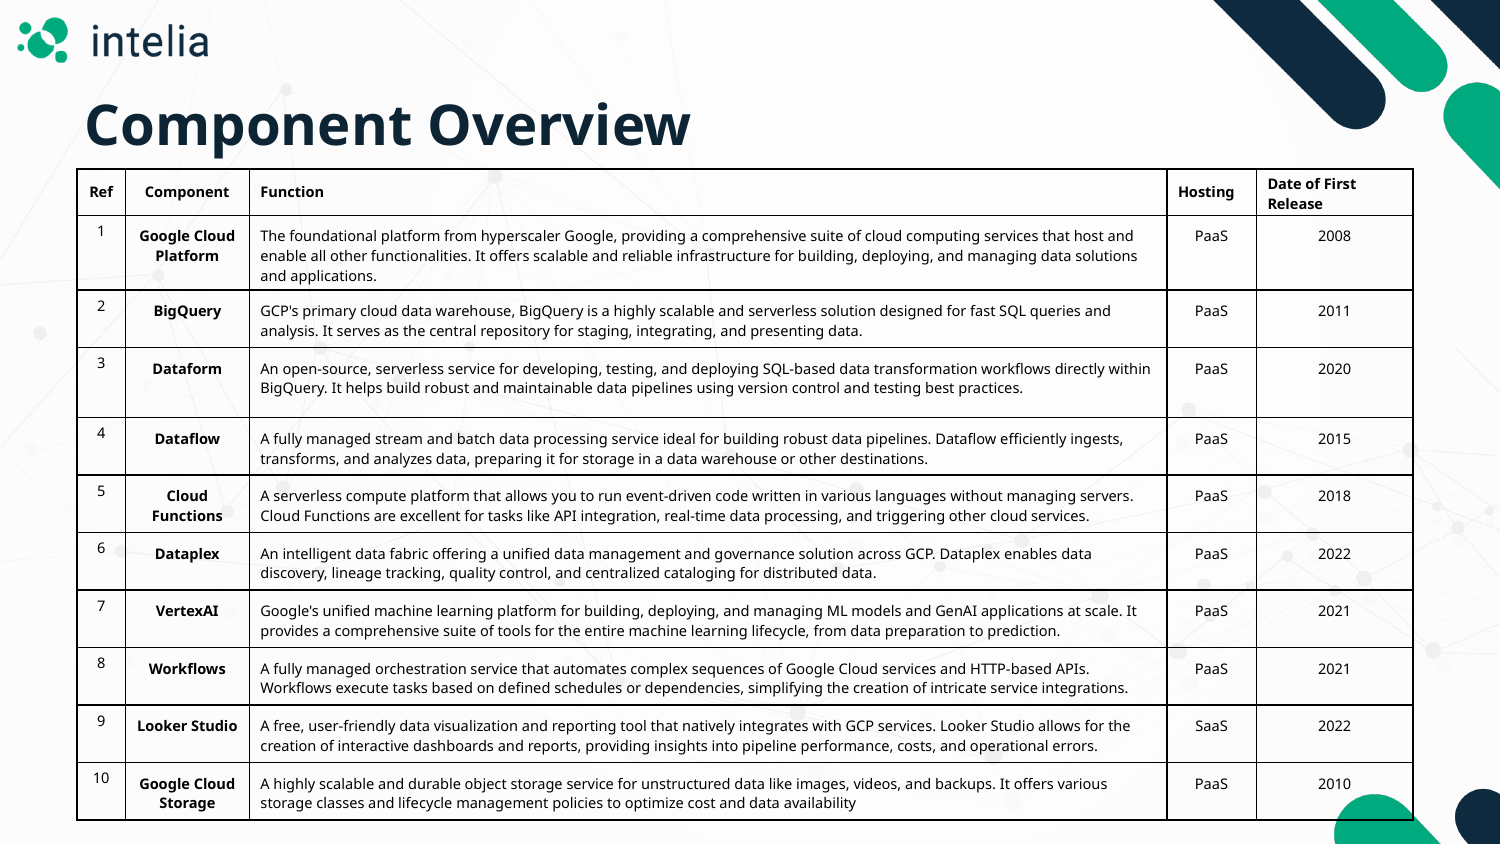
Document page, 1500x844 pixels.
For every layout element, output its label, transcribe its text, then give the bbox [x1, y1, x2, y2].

picture [17, 17, 208, 63]
table_cell PaaS [1168, 648, 1256, 704]
table_header Component [126, 170, 249, 215]
table_cell 1 [78, 216, 125, 289]
table_header Hosting [1168, 170, 1256, 215]
table_cell 5 [78, 476, 125, 532]
table_cell PaaS [1168, 763, 1256, 819]
table_cell SaaS [1168, 706, 1256, 762]
table_cell Google's unified machine learning platform for building, deploying, and managing ML models and GenAI applications at scale. It provides a comprehensive suite of tools for the entire machine learning lifecycle, from data preparation to prediction. [250, 591, 1166, 647]
table_cell Dataform [126, 348, 249, 417]
table_cell 2011 [1257, 291, 1412, 347]
table_cell 2022 [1257, 533, 1412, 589]
table_cell Workflows [126, 648, 249, 704]
table_cell Google Cloud Platform [126, 216, 249, 289]
table_cell 2021 [1257, 648, 1412, 704]
table_cell An open-source, serverless service for developing, testing, and deploying SQL-based data transformation workflows directly within BigQuery. It helps build robust and maintainable data pipelines using version control and testing best practices. [250, 348, 1166, 417]
table_cell Cloud Functions [126, 476, 249, 532]
table_header Function [250, 170, 1166, 215]
table_cell 2018 [1257, 476, 1412, 532]
table_cell A serverless compute platform that allows you to run event-driven code written in various languages without managing servers. Cloud Functions are excellent for tasks like API integration, real-time data processing, and triggering other cloud services. [250, 476, 1166, 532]
text_box Component Overview [76, 85, 1042, 161]
table_cell 2020 [1257, 348, 1412, 417]
table_cell 4 [78, 418, 125, 474]
table_cell Dataflow [126, 418, 249, 474]
table_cell 7 [78, 591, 125, 647]
table_cell PaaS [1168, 591, 1256, 647]
table_cell VertexAI [126, 591, 249, 647]
picture [1324, 782, 1500, 844]
table_cell 2010 [1257, 763, 1412, 819]
table_cell 2008 [1257, 216, 1412, 289]
table_cell 2 [78, 291, 125, 347]
table_cell The foundational platform from hyperscaler Google, providing a comprehensive suite of cloud computing services that host and enable all other functionalities. It offers scalable and reliable infrastructure for building, deploying, and managing data solutions and applications. [250, 216, 1166, 289]
table_cell Google Cloud Storage [126, 763, 249, 819]
picture [1196, 0, 1500, 225]
table_cell 2015 [1257, 418, 1412, 474]
table_cell PaaS [1168, 418, 1256, 474]
table_cell 8 [78, 648, 125, 704]
table_cell A free, user-friendly data visualization and reporting tool that natively integrates with GCP services. Looker Studio allows for the creation of interactive dashboards and reports, providing insights into pipeline performance, costs, and operational errors. [250, 706, 1166, 762]
table_cell PaaS [1168, 216, 1256, 289]
table_cell 2022 [1257, 706, 1412, 762]
table_cell 3 [78, 348, 125, 417]
table_header Date of First Release [1257, 170, 1412, 215]
table_cell BigQuery [126, 291, 249, 347]
table_cell A fully managed stream and batch data processing service ideal for building robust data pipelines. Dataflow efficiently ingests, transforms, and analyzes data, preparing it for storage in a data warehouse or other destinations. [250, 418, 1166, 474]
table_cell A highly scalable and durable object storage service for unstructured data like images, videos, and backups. It offers various storage classes and lifecycle management policies to optimize cost and data availability [250, 763, 1166, 819]
table_cell An intelligent data fabric offering a unified data management and governance solution across GCP. Dataplex enables data discovery, lineage tracking, quality control, and centralized cataloging for distributed data. [250, 533, 1166, 589]
table_cell 9 [78, 706, 125, 762]
table_cell GCP's primary cloud data warehouse, BigQuery is a highly scalable and serverless solution designed for fast SQL queries and analysis. It serves as the central repository for staging, integrating, and presenting data. [250, 291, 1166, 347]
table_cell 2021 [1257, 591, 1412, 647]
table_cell 10 [78, 763, 125, 819]
table_cell PaaS [1168, 348, 1256, 417]
table_cell PaaS [1168, 476, 1256, 532]
table_cell A fully managed orchestration service that automates complex sequences of Google Cloud services and HTTP-based APIs. Workflows execute tasks based on defined schedules or dependencies, simplifying the creation of intricate service integrations. [250, 648, 1166, 704]
table_cell Dataplex [126, 533, 249, 589]
table_cell Looker Studio [126, 706, 249, 762]
table_cell 6 [78, 533, 125, 589]
table_cell PaaS [1168, 533, 1256, 589]
table_header Ref [78, 170, 125, 215]
table_cell PaaS [1168, 291, 1256, 347]
